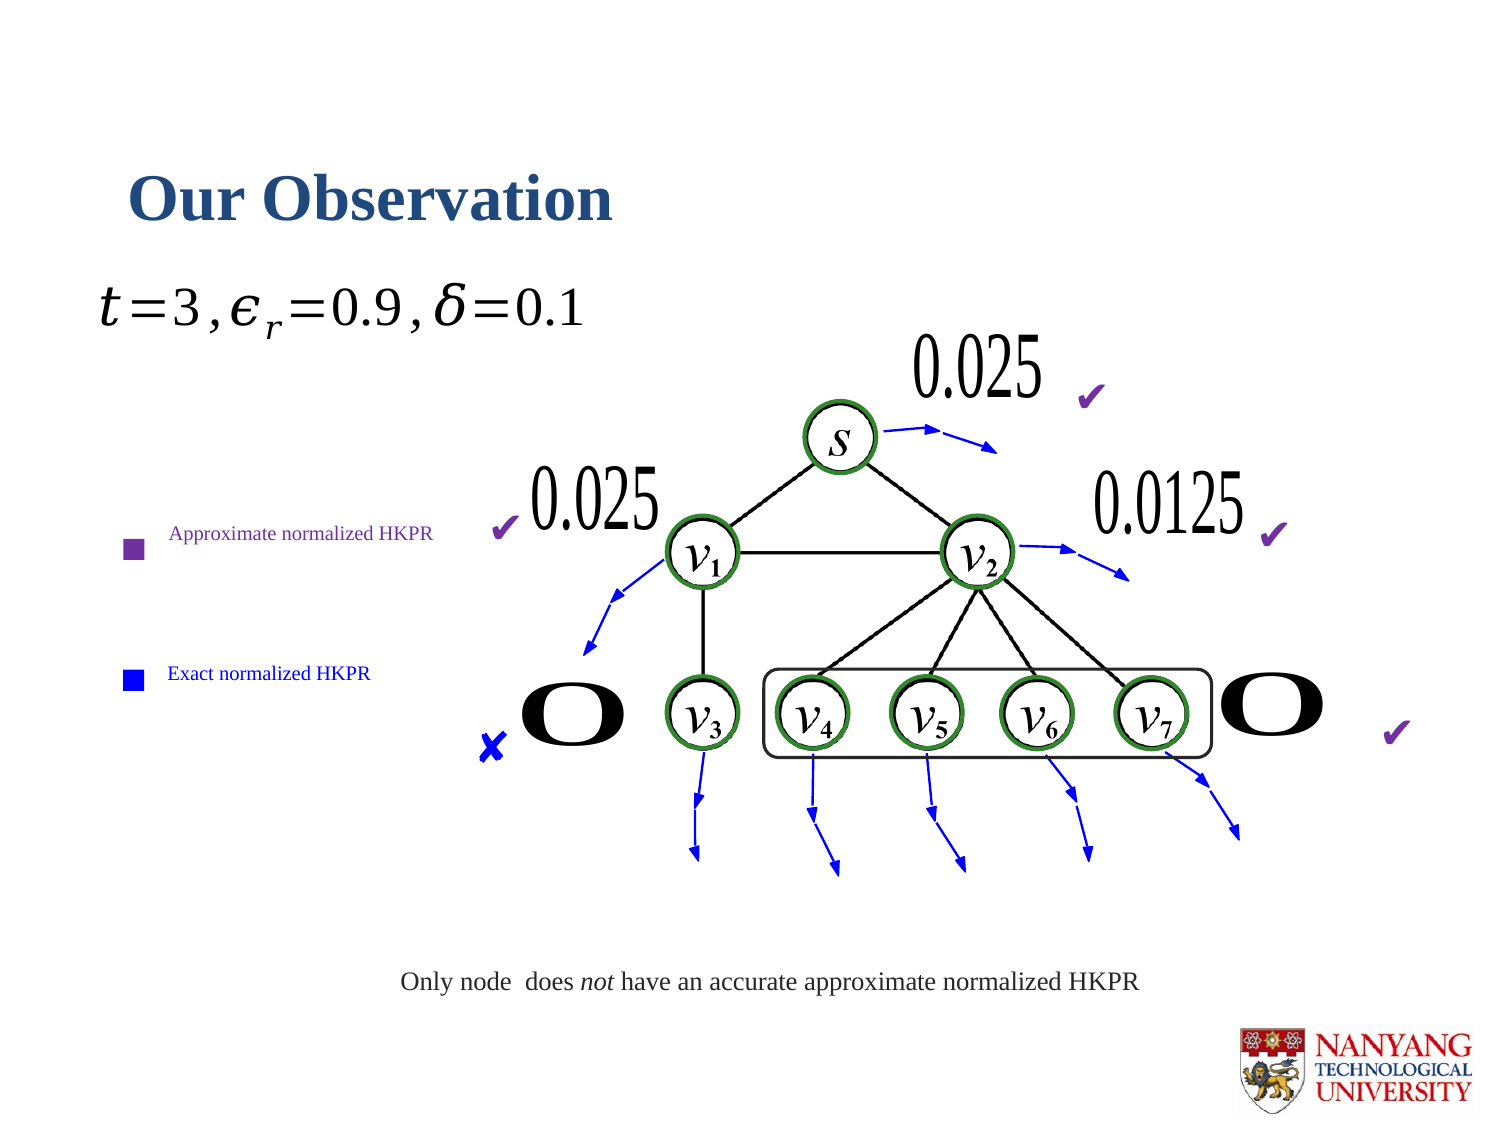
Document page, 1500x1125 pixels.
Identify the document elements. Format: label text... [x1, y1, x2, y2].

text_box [122, 488, 495, 730]
title Our Observation [112, 99, 1388, 288]
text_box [456, 311, 1433, 874]
picture [1237, 1024, 1475, 1118]
